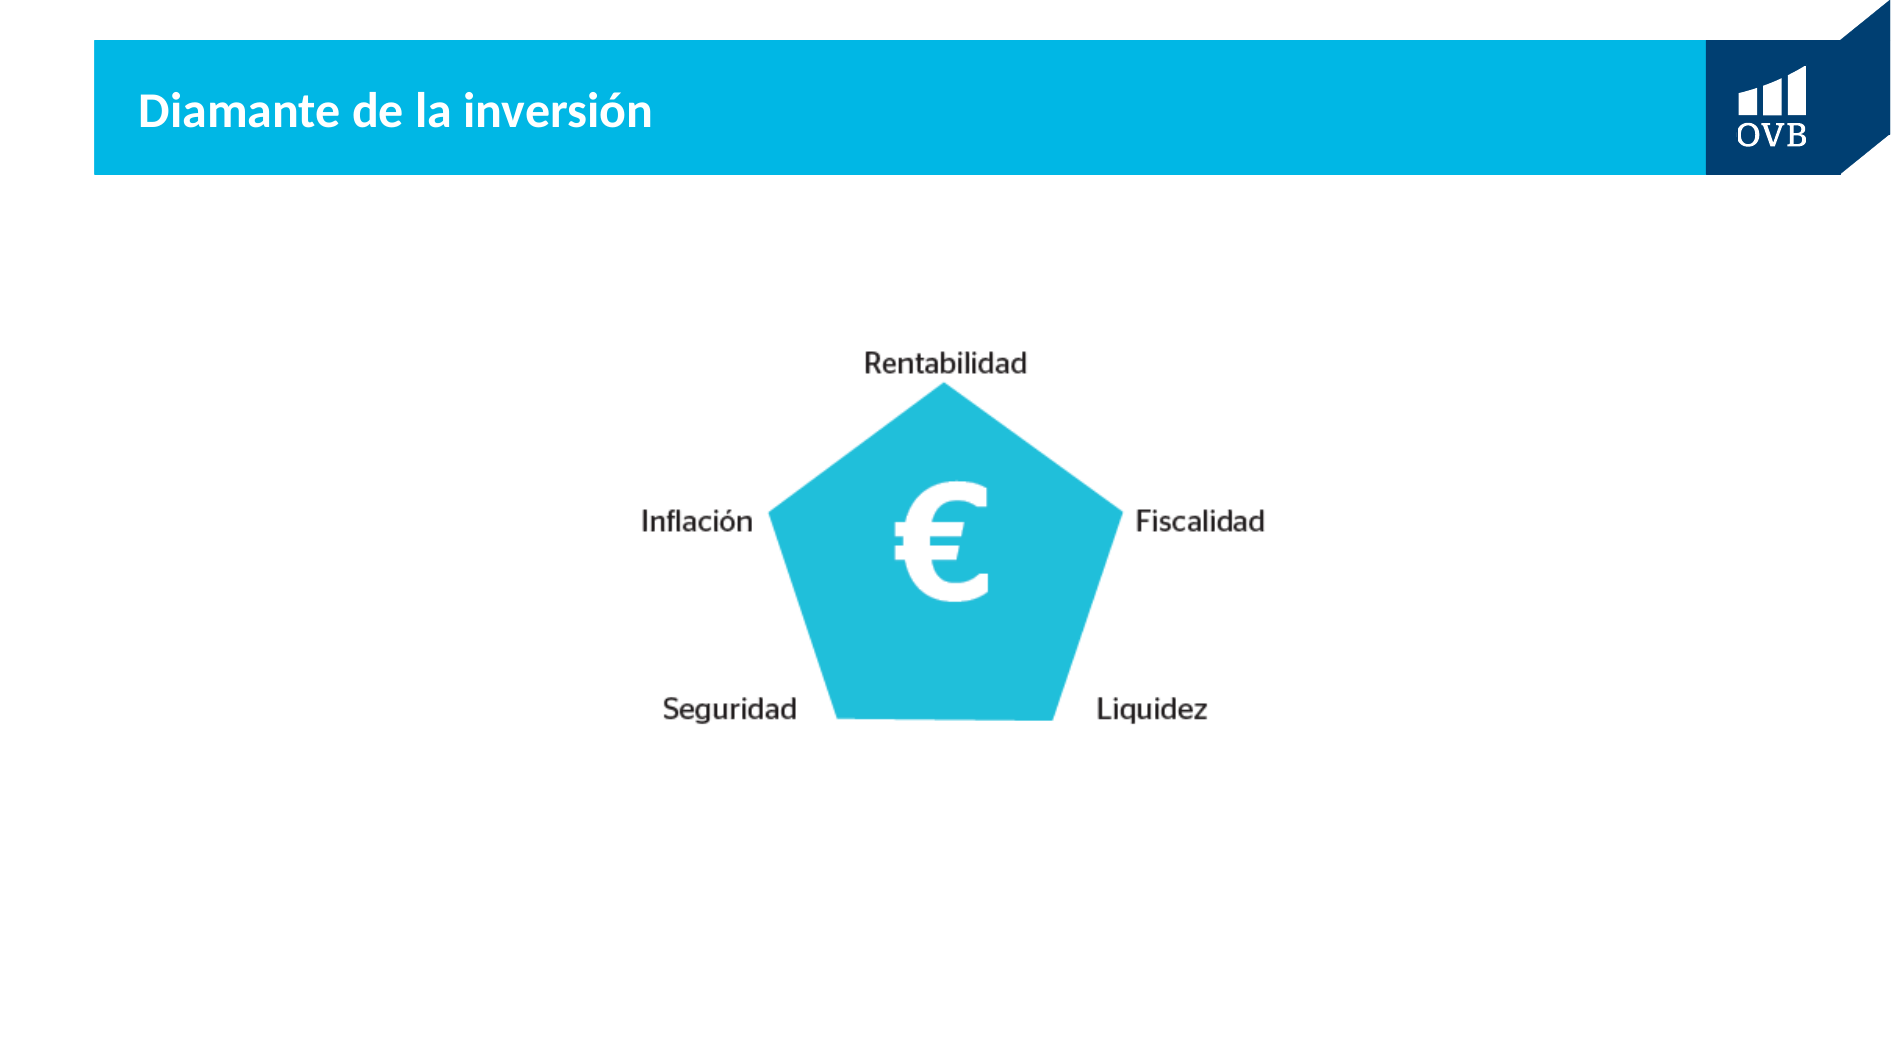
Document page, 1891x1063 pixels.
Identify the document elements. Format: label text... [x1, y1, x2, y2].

title Diamante de la inversión [94, 40, 1707, 175]
picture [472, 283, 1495, 904]
